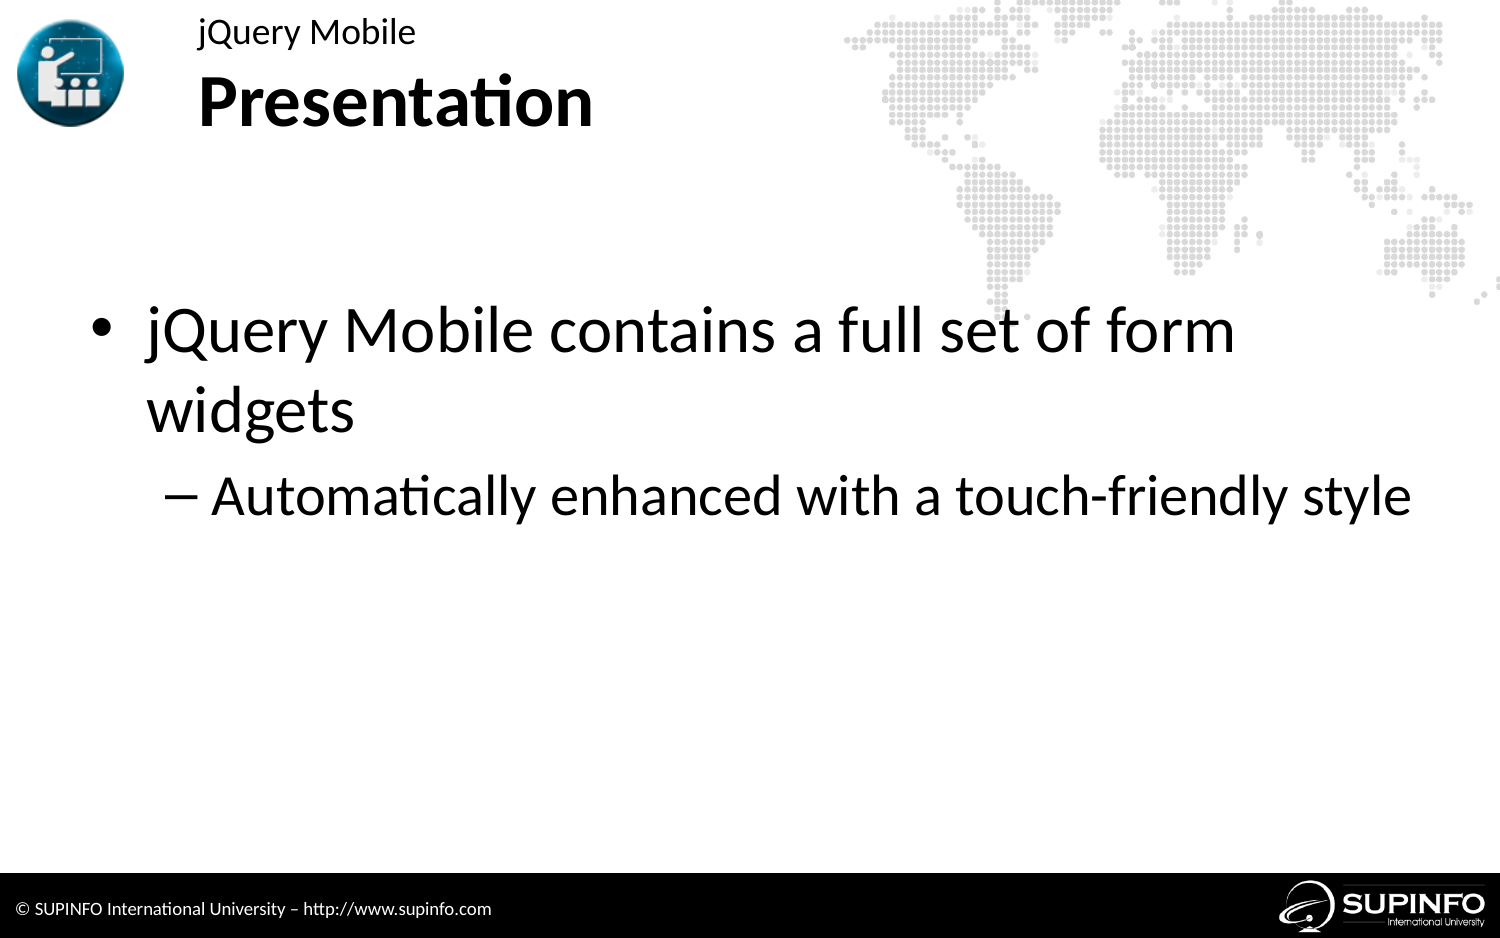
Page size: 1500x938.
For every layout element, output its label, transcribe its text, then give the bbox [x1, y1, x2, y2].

picture [49, 37, 102, 75]
picture [39, 46, 101, 107]
text_box jQuery Mobile [183, 0, 1459, 56]
list jQuery Mobile contains a full set of form widgets Automatically enhanced with a touch-friendly style [74, 184, 1460, 880]
text_box Presentation [183, 56, 1459, 138]
picture [1269, 870, 1494, 938]
picture [17, 19, 125, 127]
picture [844, 0, 1500, 327]
